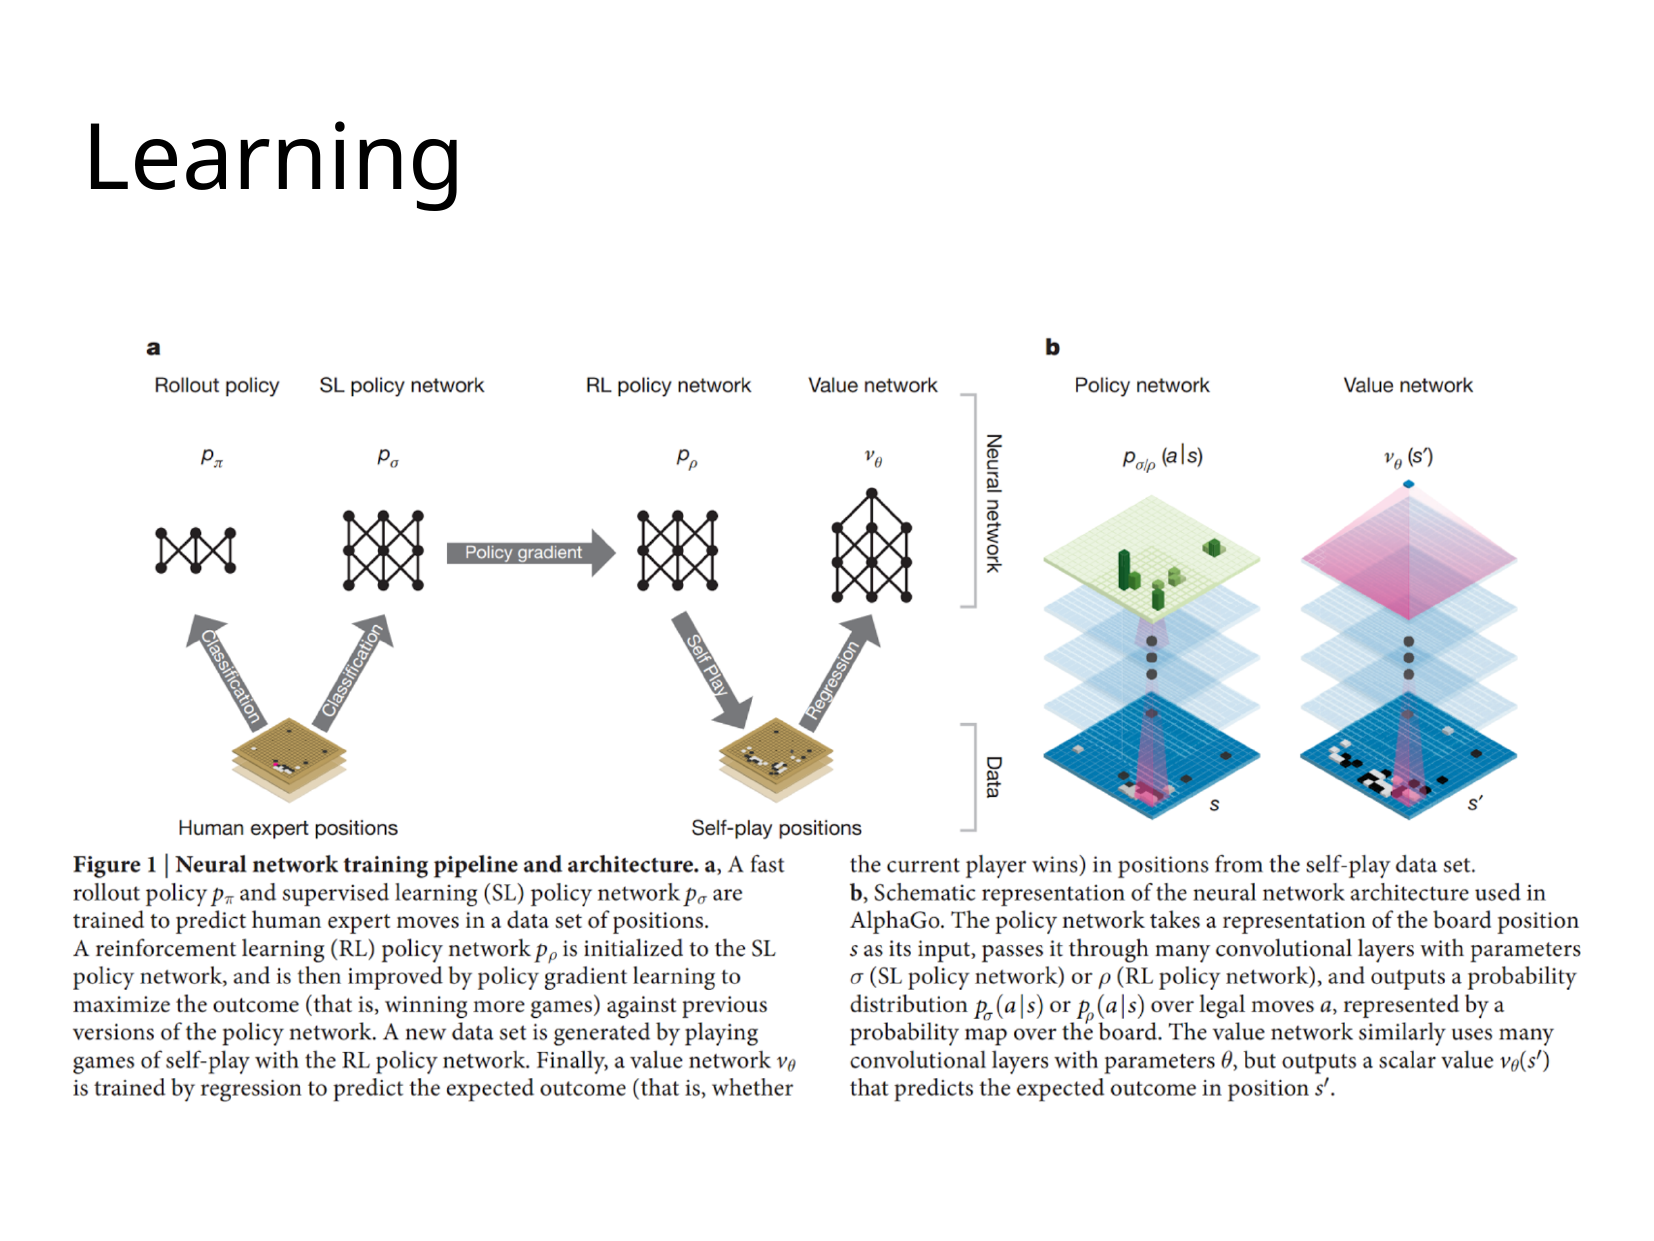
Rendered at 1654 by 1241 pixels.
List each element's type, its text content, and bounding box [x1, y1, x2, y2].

picture [43, 302, 1610, 1120]
title Learning [82, 49, 1571, 257]
